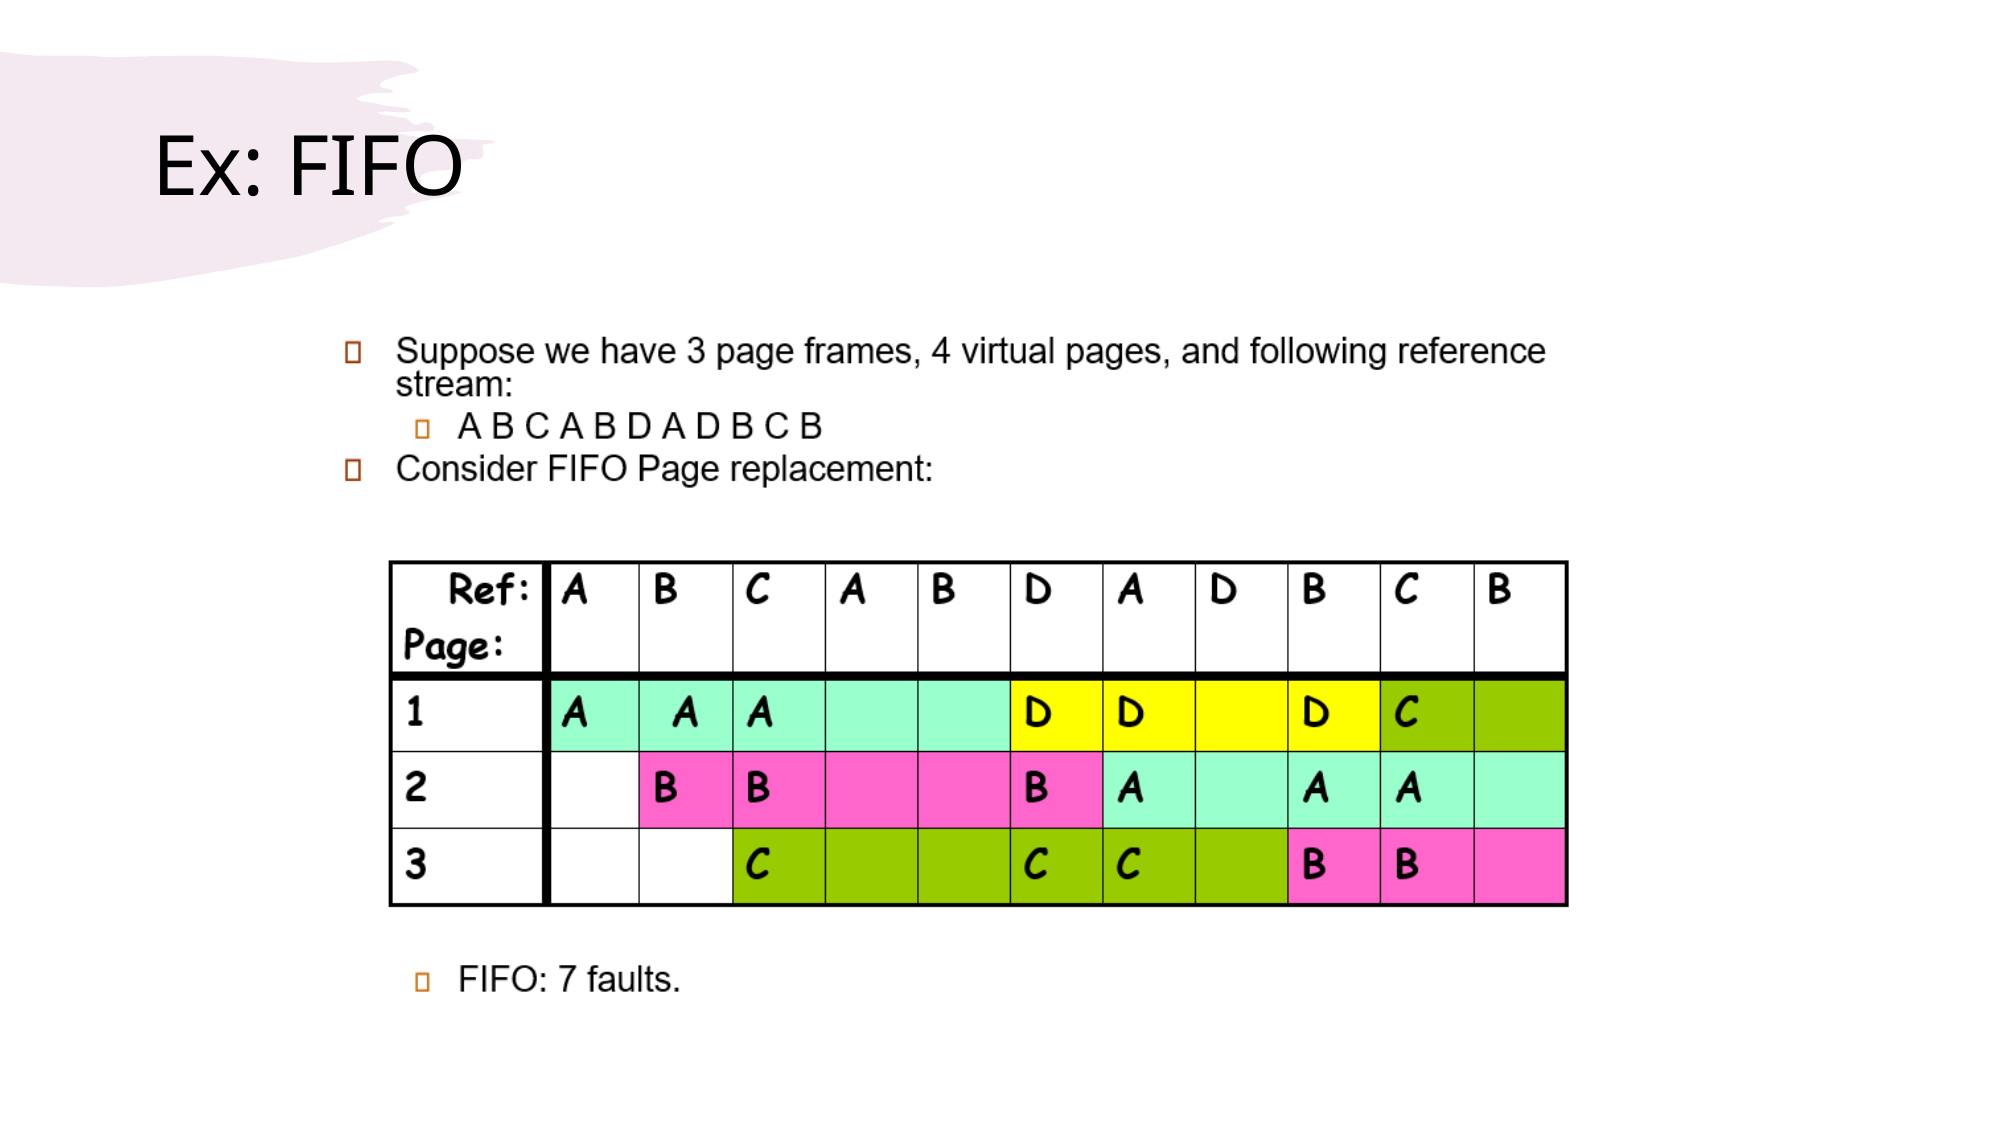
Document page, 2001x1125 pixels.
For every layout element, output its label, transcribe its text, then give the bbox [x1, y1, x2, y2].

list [336, 329, 1664, 1013]
title Ex: FIFO [137, 59, 1863, 278]
